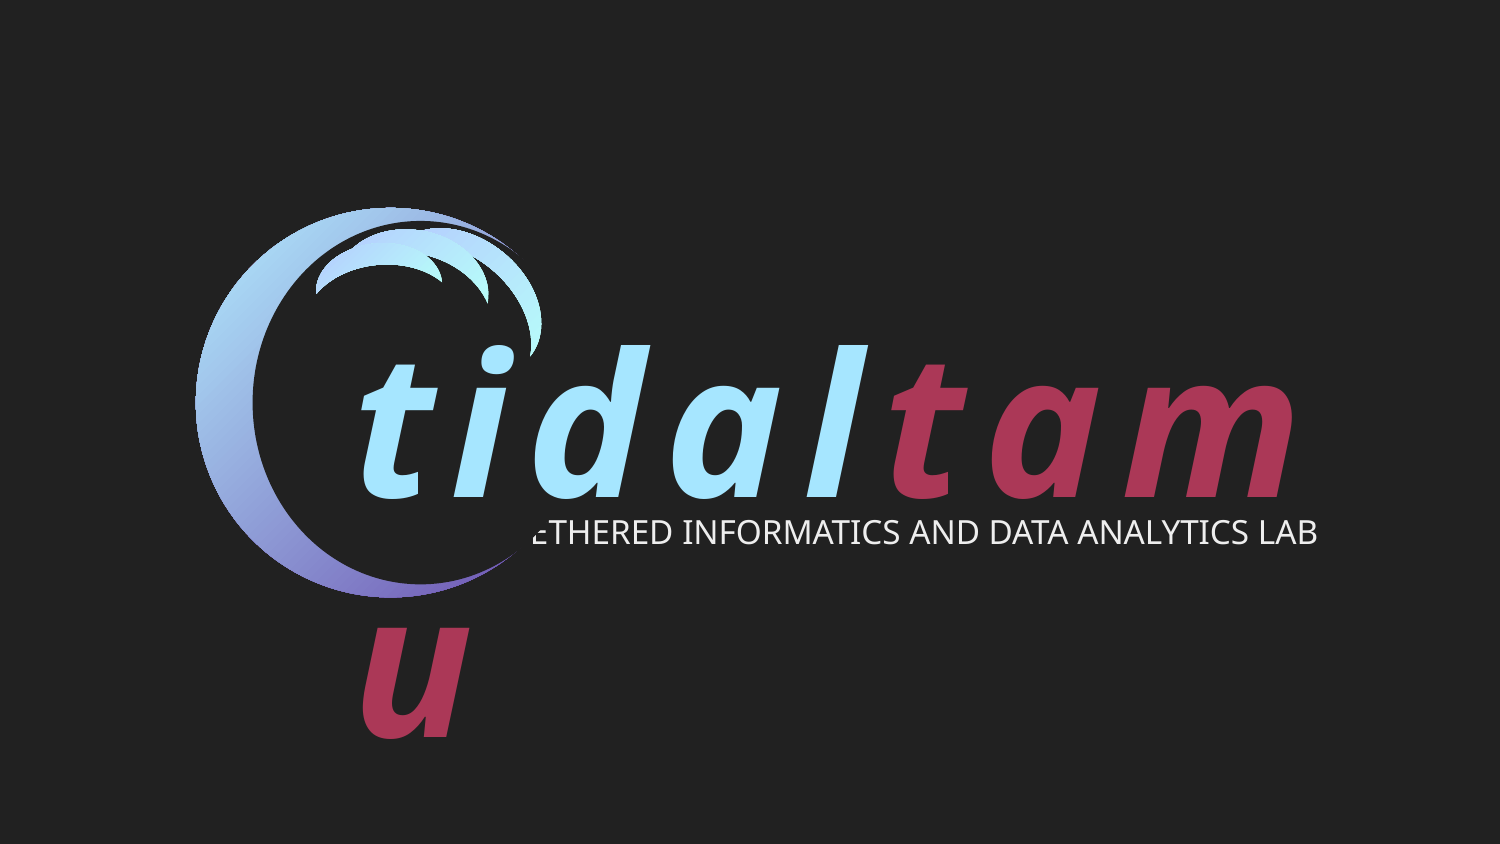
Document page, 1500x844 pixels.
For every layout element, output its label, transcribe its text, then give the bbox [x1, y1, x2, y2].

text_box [195, 197, 589, 598]
text_box t i d a l t a m u [594, 282, 1415, 523]
subtitle TETHERED INFORMATICS AND DATA ANALYTICS LAB [387, 496, 1443, 627]
